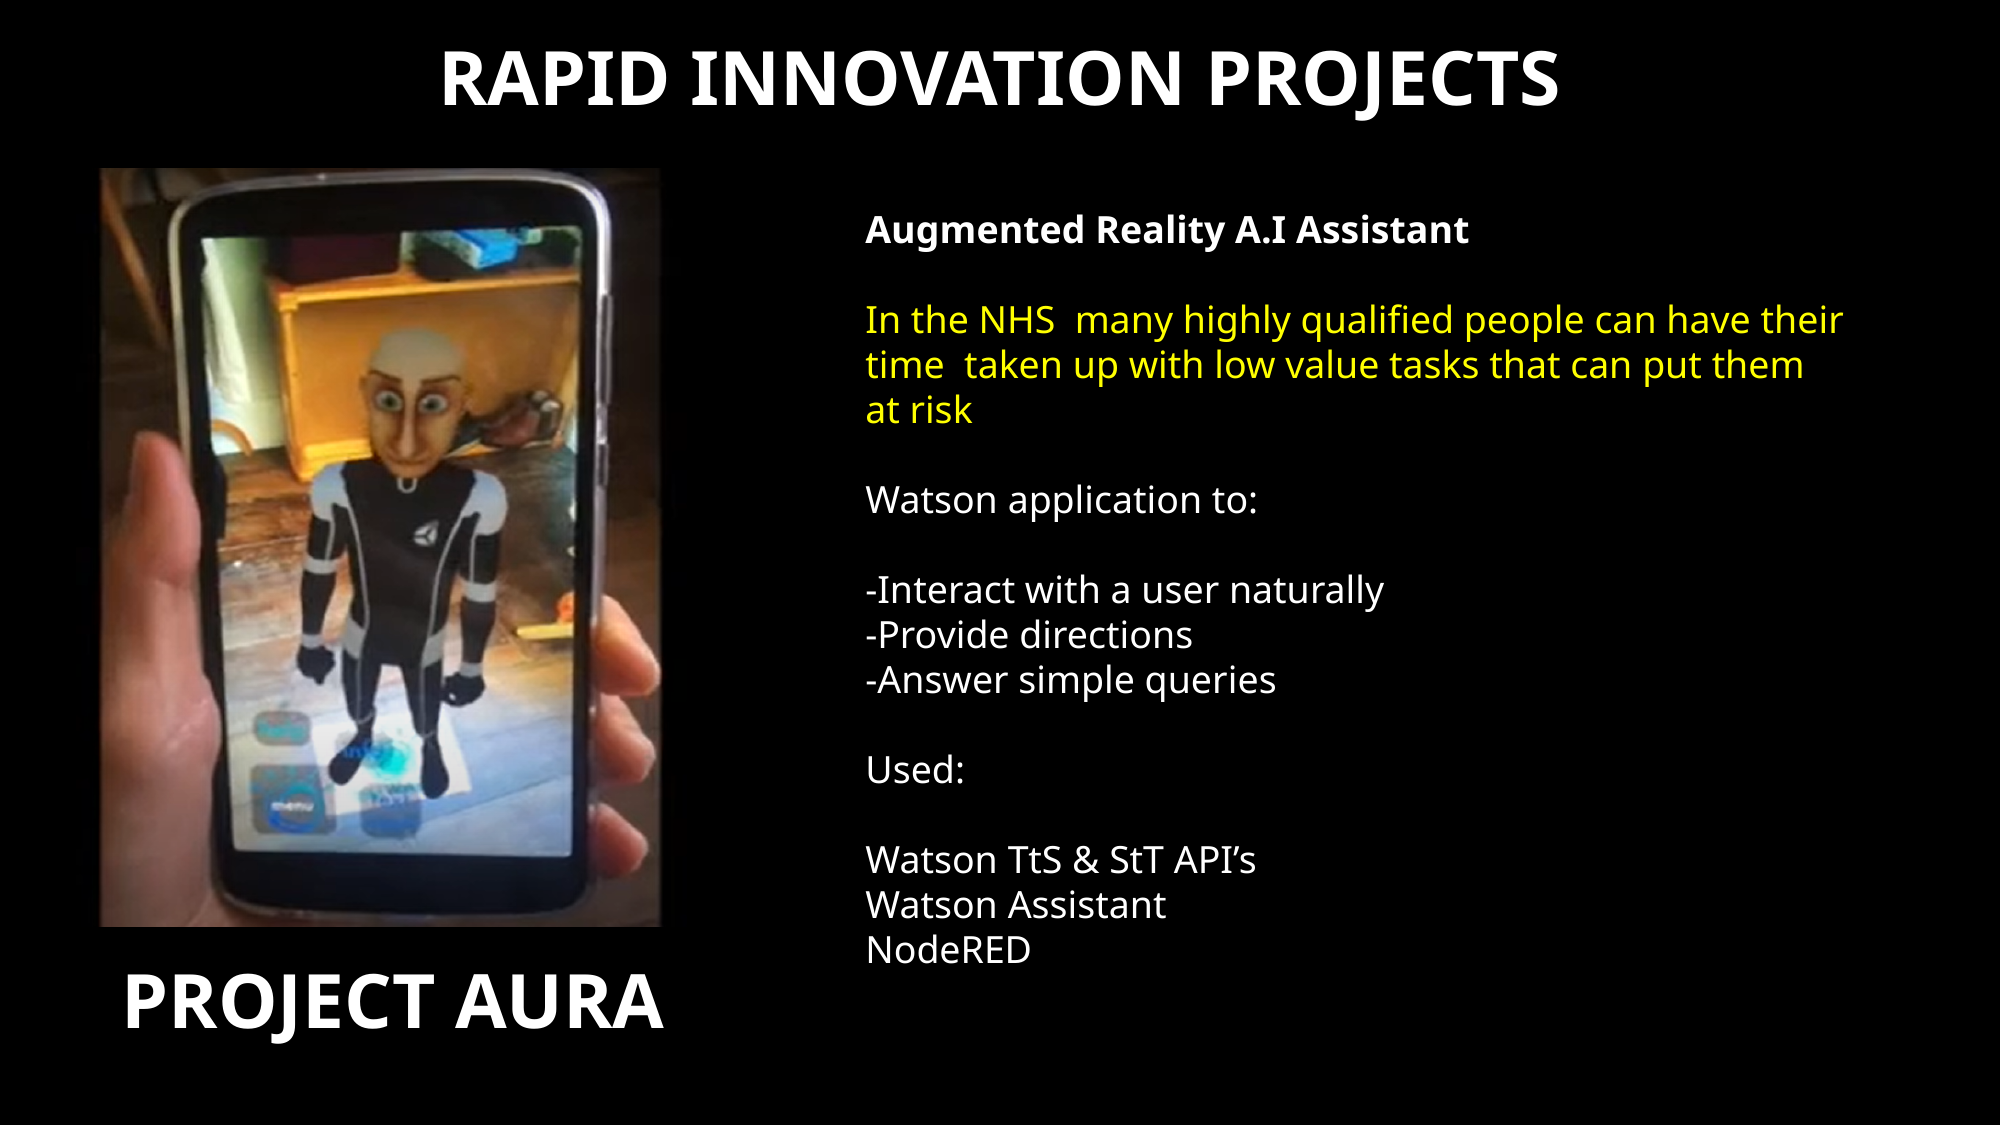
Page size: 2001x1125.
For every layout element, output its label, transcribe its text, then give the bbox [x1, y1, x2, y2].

picture [76, 168, 687, 927]
title Rapid Innovation Projects [37, 33, 1963, 158]
text_box Project AURA [0, 956, 1356, 1082]
text_box Augmented Reality A.I Assistant In the NHS many highly qualified people can have their time taken up with low value tasks that can put them at risk Watson application to: -Interact with a user naturally -Provide directions -Answer simple queries Used: Watson TtS & StT API’s Watson Assistant NodeRED [850, 199, 1861, 979]
